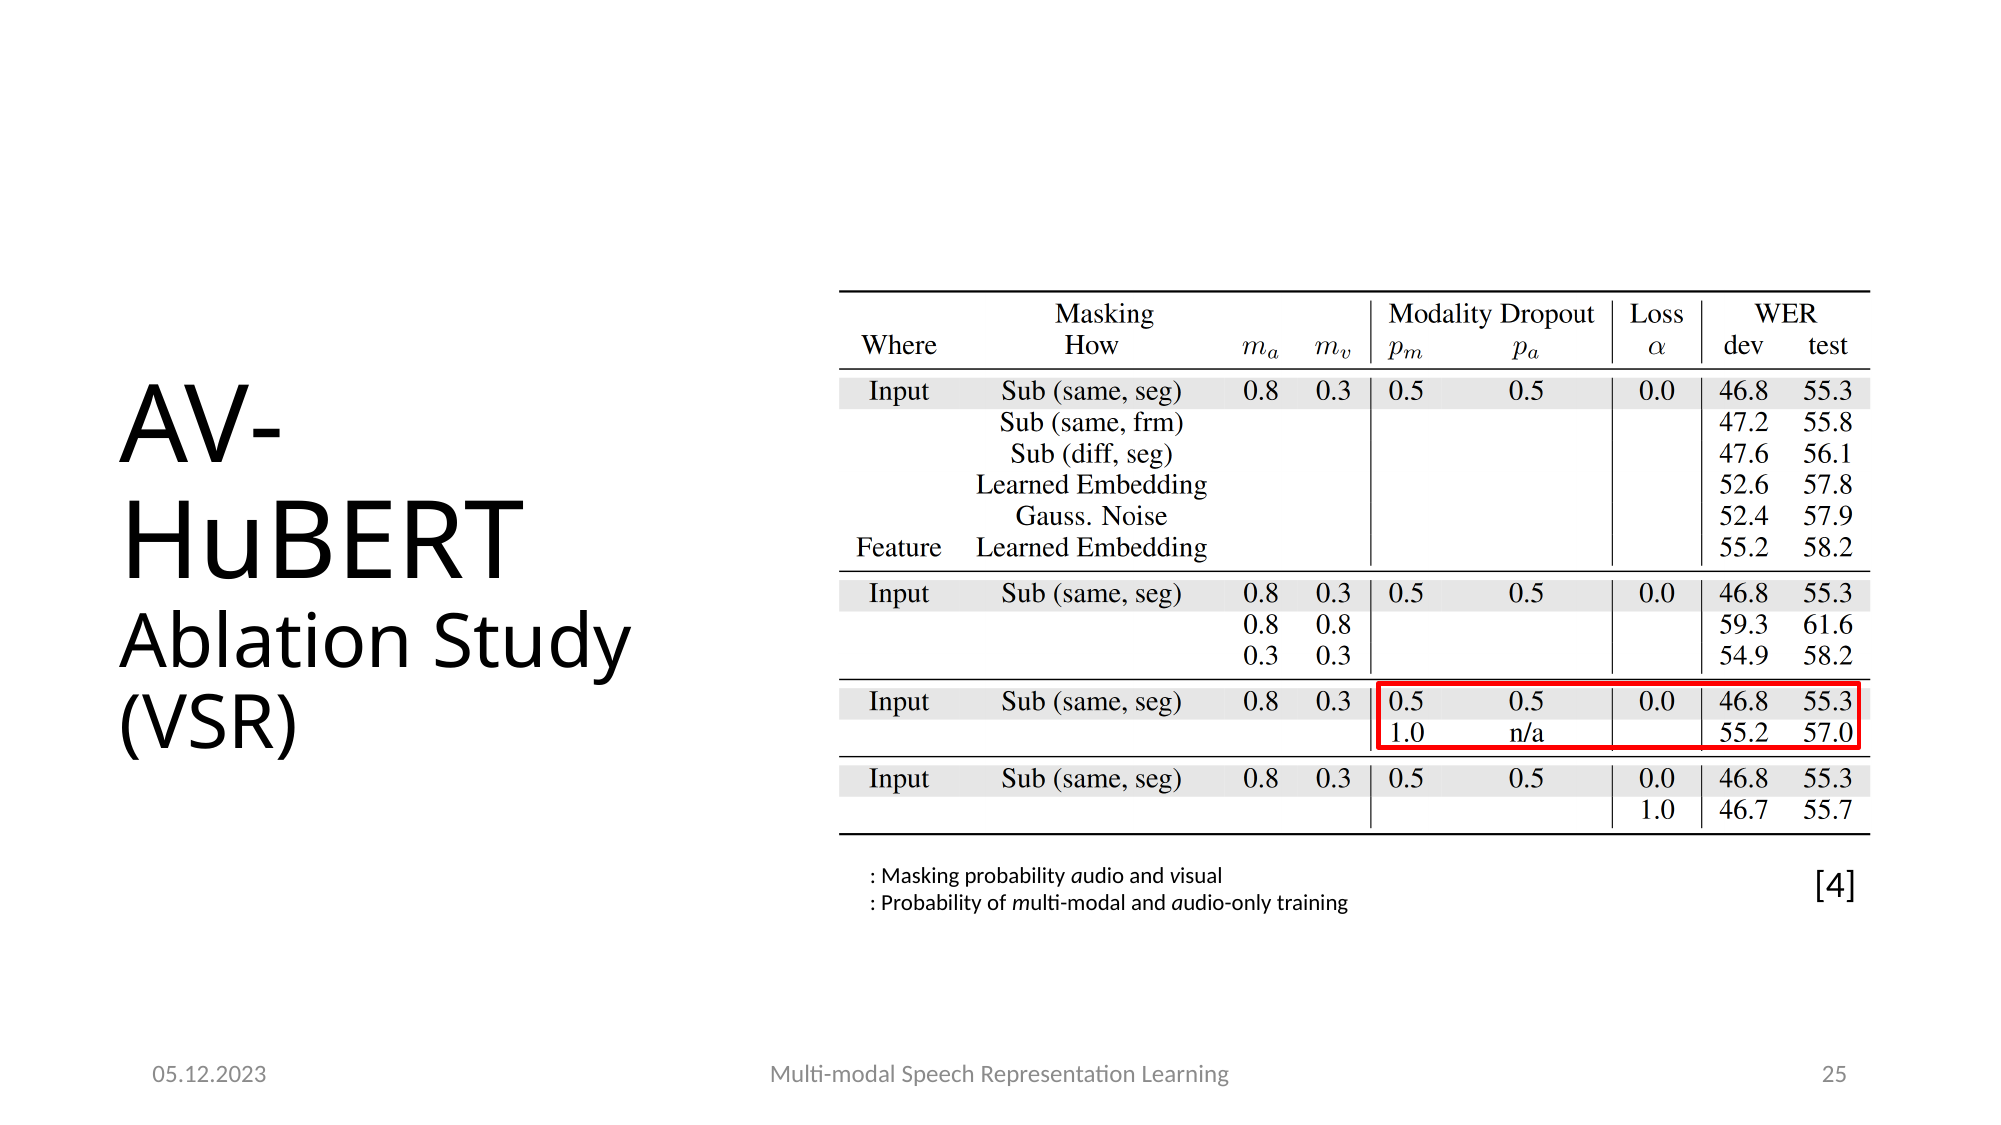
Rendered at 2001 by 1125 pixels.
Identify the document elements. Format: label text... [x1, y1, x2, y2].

picture [838, 289, 1872, 836]
slide_number 25 [1412, 1042, 1863, 1103]
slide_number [137, 1042, 588, 1103]
title AV-HuBERT Ablation Study (VSR) [104, 104, 691, 772]
text_box [4] [1799, 852, 1872, 913]
footer Multi-modal Speech Representation Learning [662, 1042, 1338, 1103]
